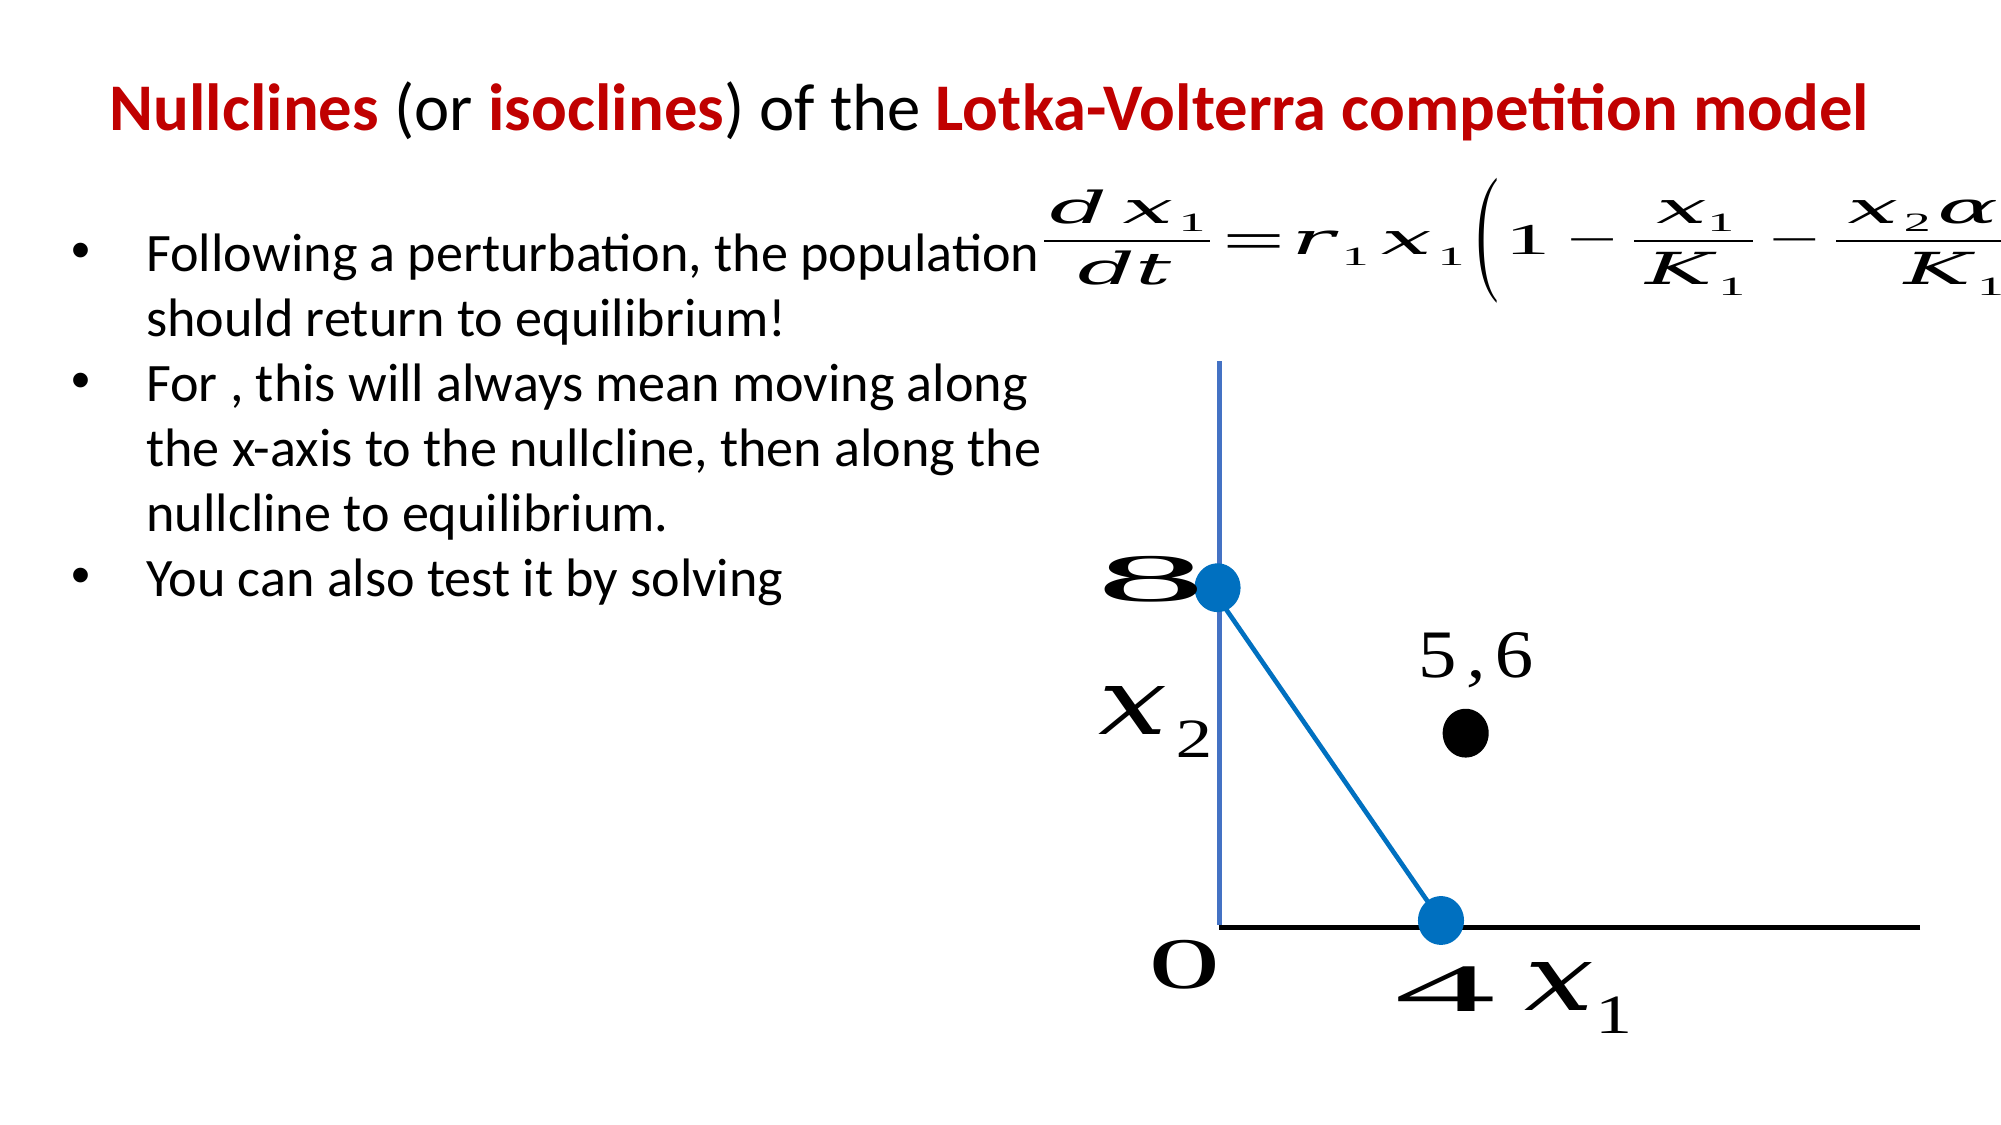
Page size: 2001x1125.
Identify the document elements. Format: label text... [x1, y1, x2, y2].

text_box [1416, 895, 1466, 927]
text_box [1418, 928, 1464, 946]
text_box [1208, 584, 1441, 921]
text_box [1193, 562, 1219, 612]
text_box [1441, 707, 1490, 759]
text_box Nullclines (or isoclines) of the Lotka-Volterra competition model [74, 56, 1921, 152]
text_box [1220, 562, 1242, 584]
